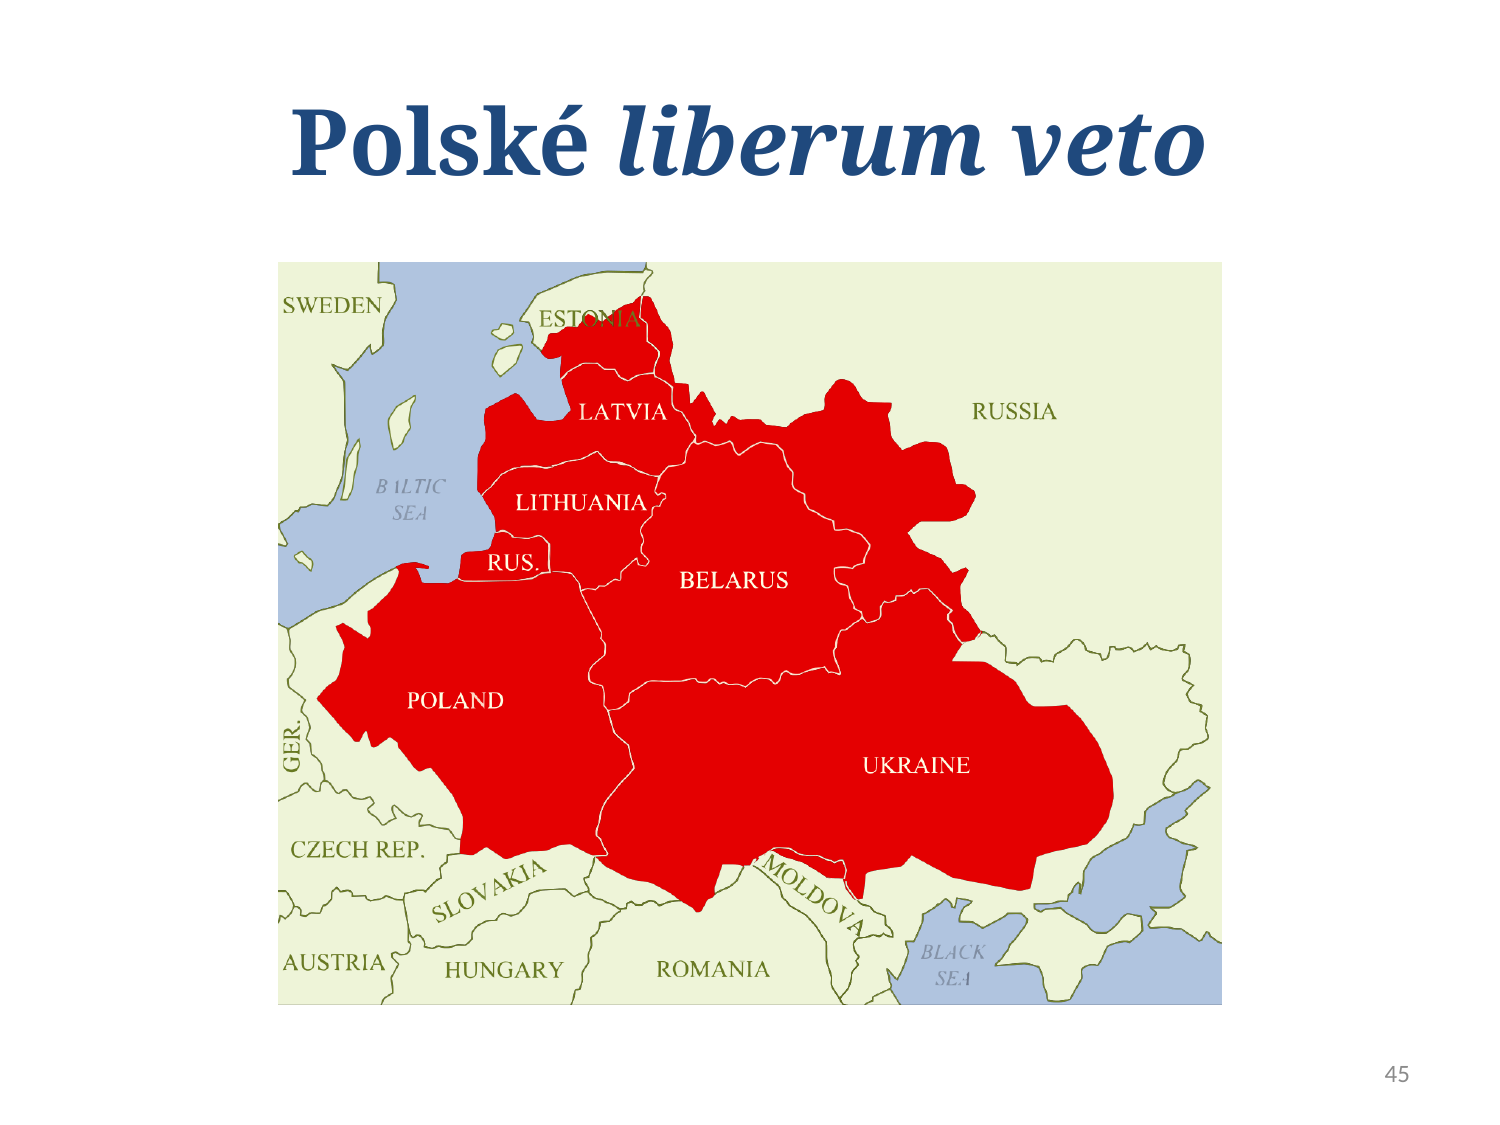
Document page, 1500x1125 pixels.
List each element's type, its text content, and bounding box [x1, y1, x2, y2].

title Polské liberum veto [75, 45, 1425, 233]
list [277, 262, 1222, 1006]
slide_number 45 [1074, 1042, 1425, 1103]
